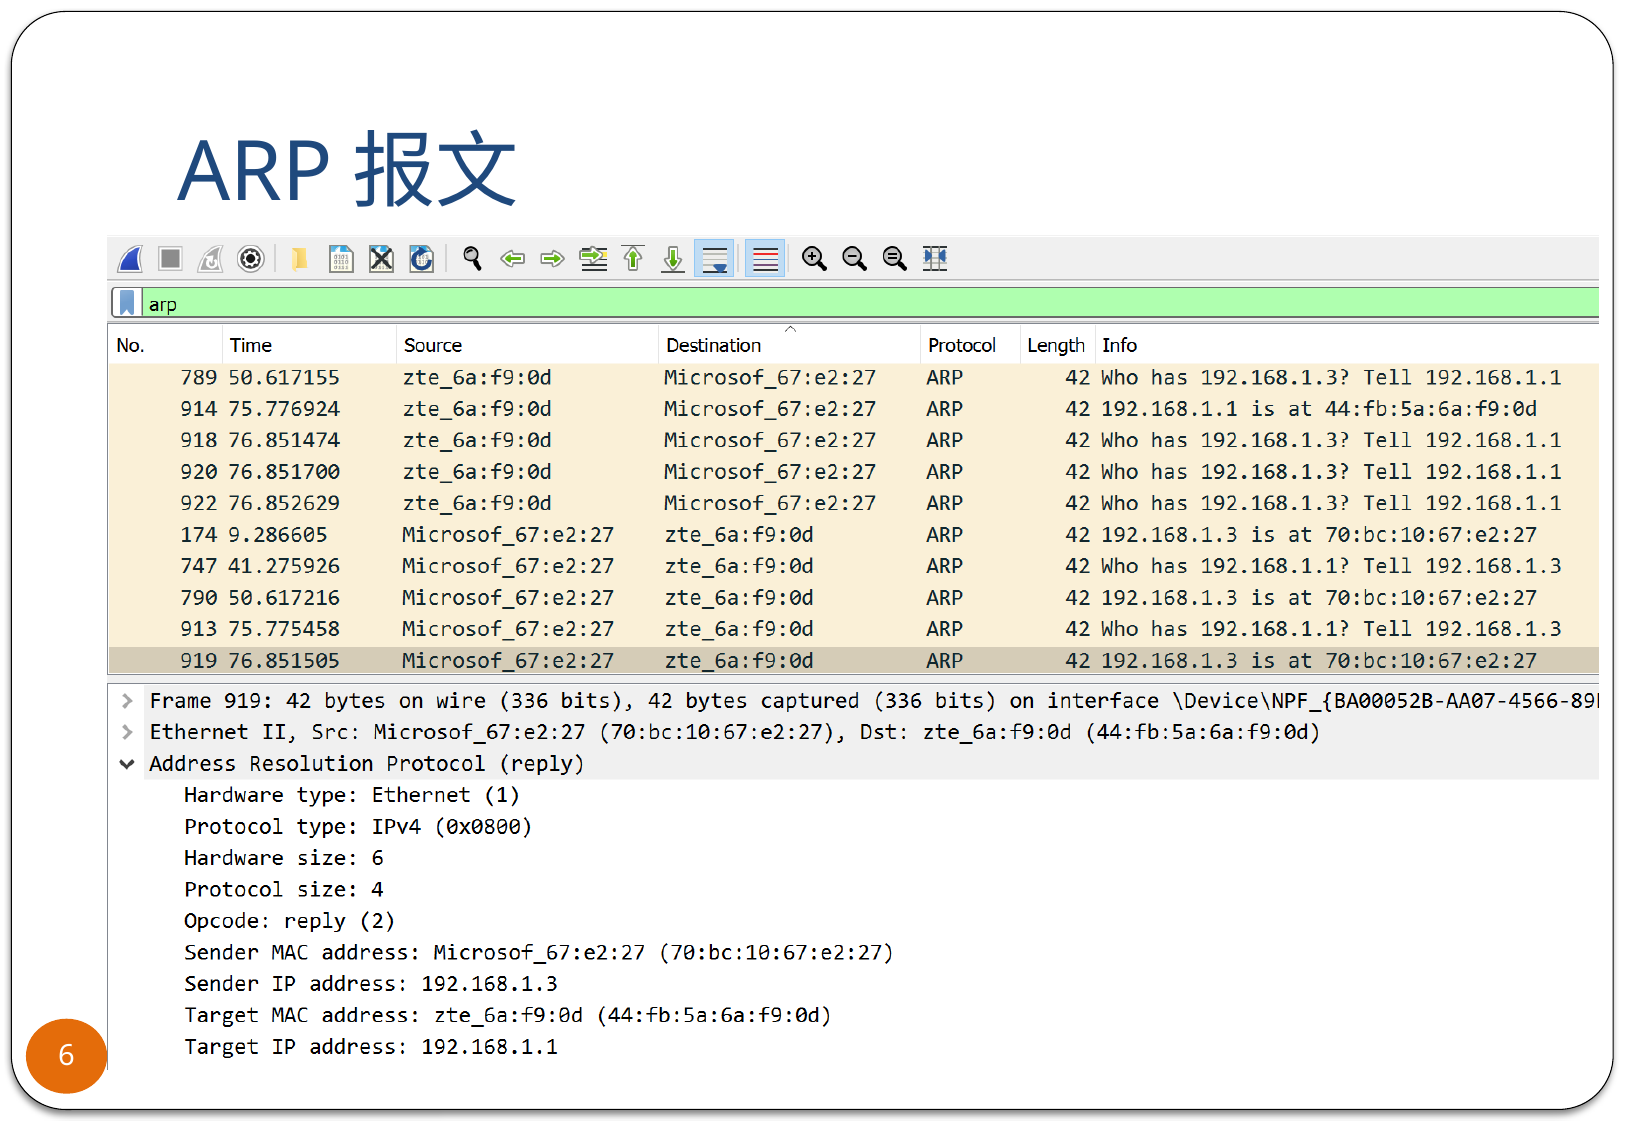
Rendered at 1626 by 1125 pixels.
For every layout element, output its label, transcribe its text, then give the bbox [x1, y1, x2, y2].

title ARP报文 [162, 45, 1544, 231]
slide_number 6 [25, 1018, 103, 1094]
picture [106, 232, 1599, 1070]
